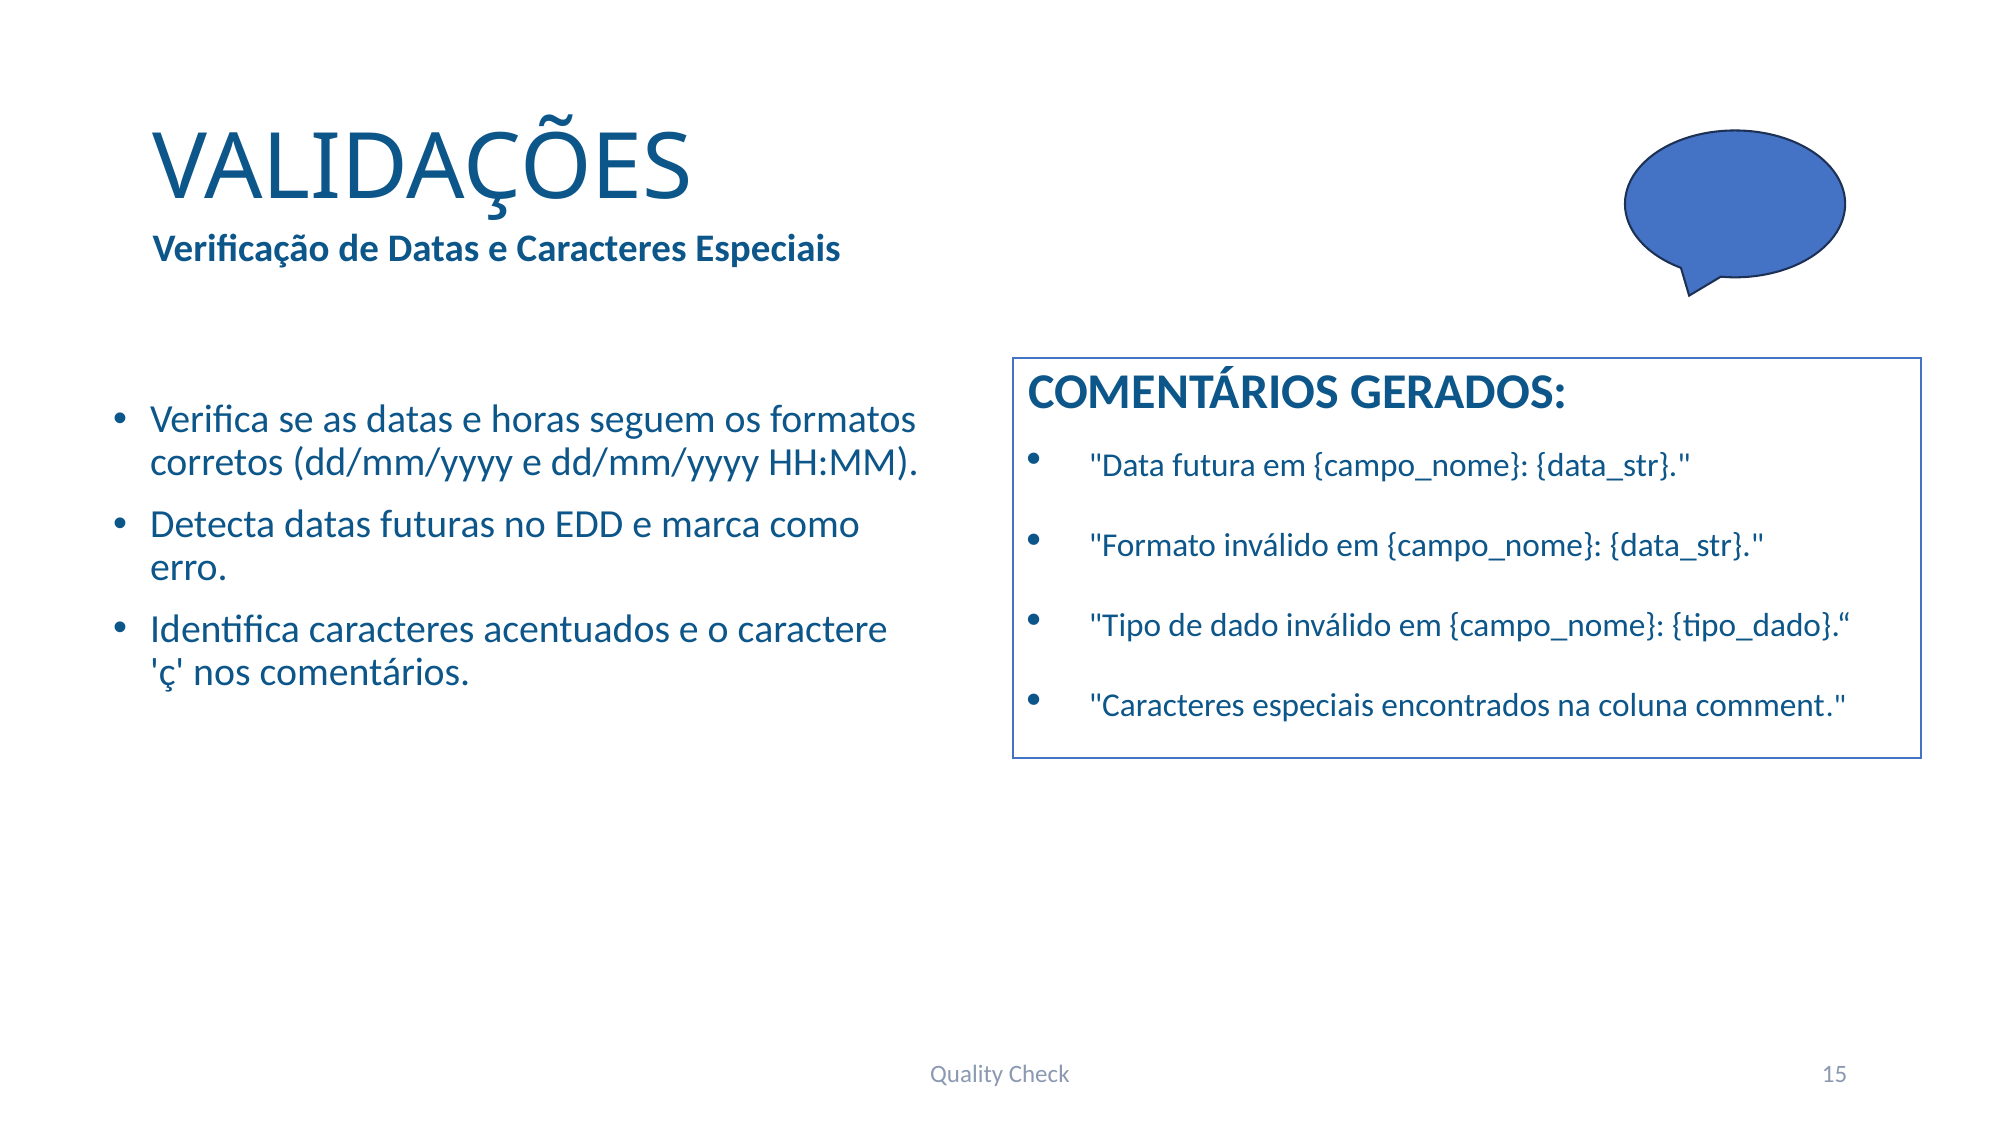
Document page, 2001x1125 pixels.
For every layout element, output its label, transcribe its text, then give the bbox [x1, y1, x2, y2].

slide_number 15 [1412, 1042, 1863, 1103]
list COMENTÁRIOS GERADOS: "Data futura em {campo_nome}: {data_str}." "Formato inválido em {campo_nome}: {data_str}." "Tipo de dado inválido em {campo_nome}: {tipo_dado}.“ "Caracteres especiais encontrados na coluna comment." [1012, 357, 1922, 759]
footer Quality Check [662, 1042, 1338, 1103]
list Verifica se as datas e horas seguem os formatos corretos (dd/mm/yyyy e dd/mm/yyyy HH:MM). Detecta datas futuras no EDD e marca como erro. Identifica caracteres acentuados e o caractere 'ç' nos comentários. [98, 390, 945, 712]
list Verificação de Datas e Caracteres Especiais [137, 220, 1608, 278]
title VALIDAÇÕES [137, 59, 1863, 278]
text_box [1623, 129, 1847, 298]
